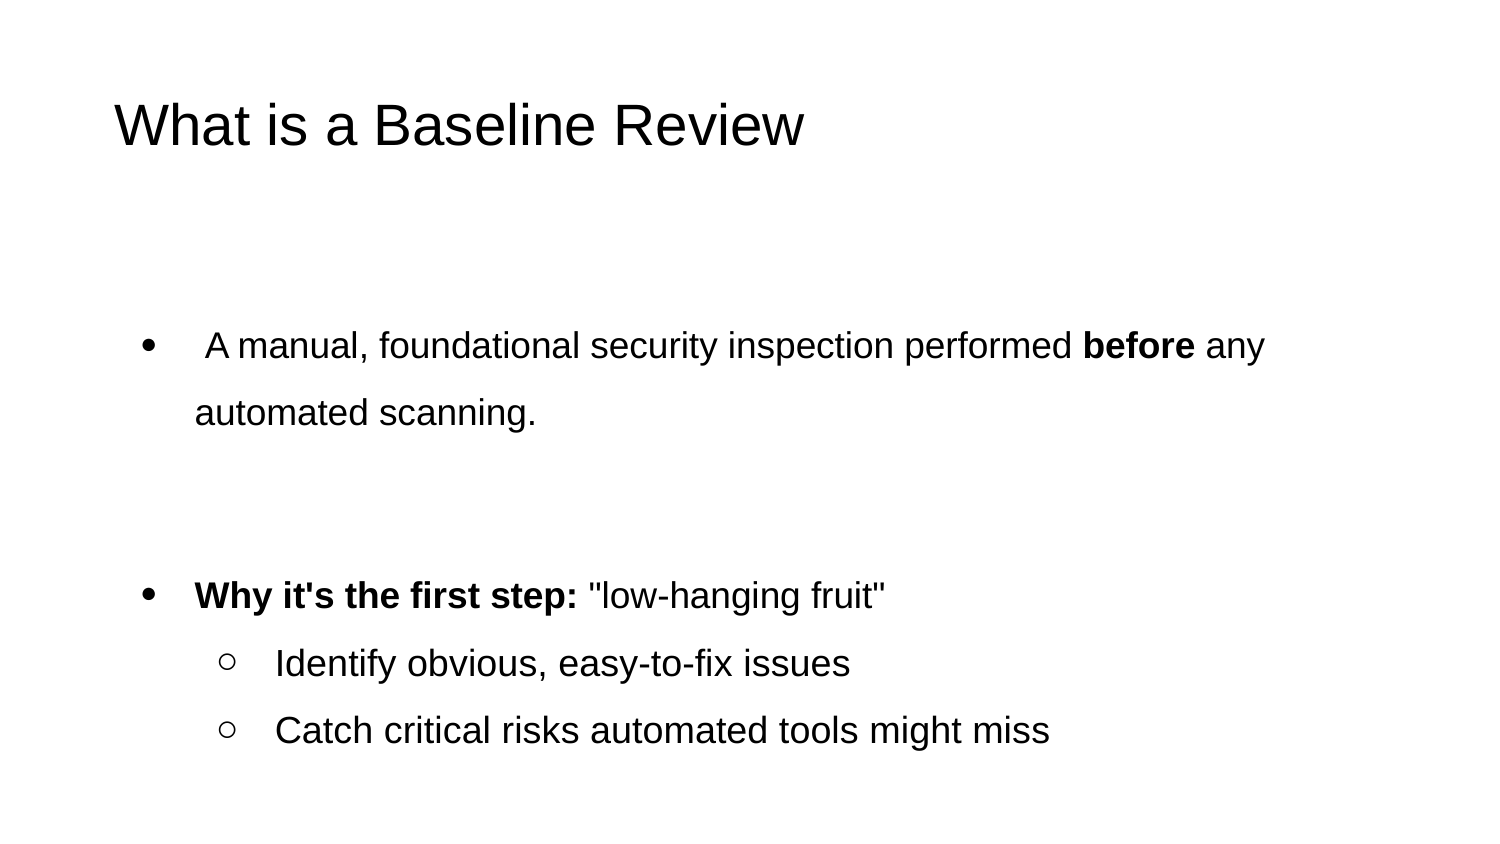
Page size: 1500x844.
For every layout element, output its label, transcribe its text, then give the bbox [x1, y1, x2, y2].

title What is a Baseline Review [103, 44, 1397, 208]
list A manual, foundational security inspection performed before any automated scanning. Why it's the first step: "low-hanging fruit" Identify obvious, easy-to-fix issues Catch critical risks automated tools might miss [103, 224, 1397, 760]
